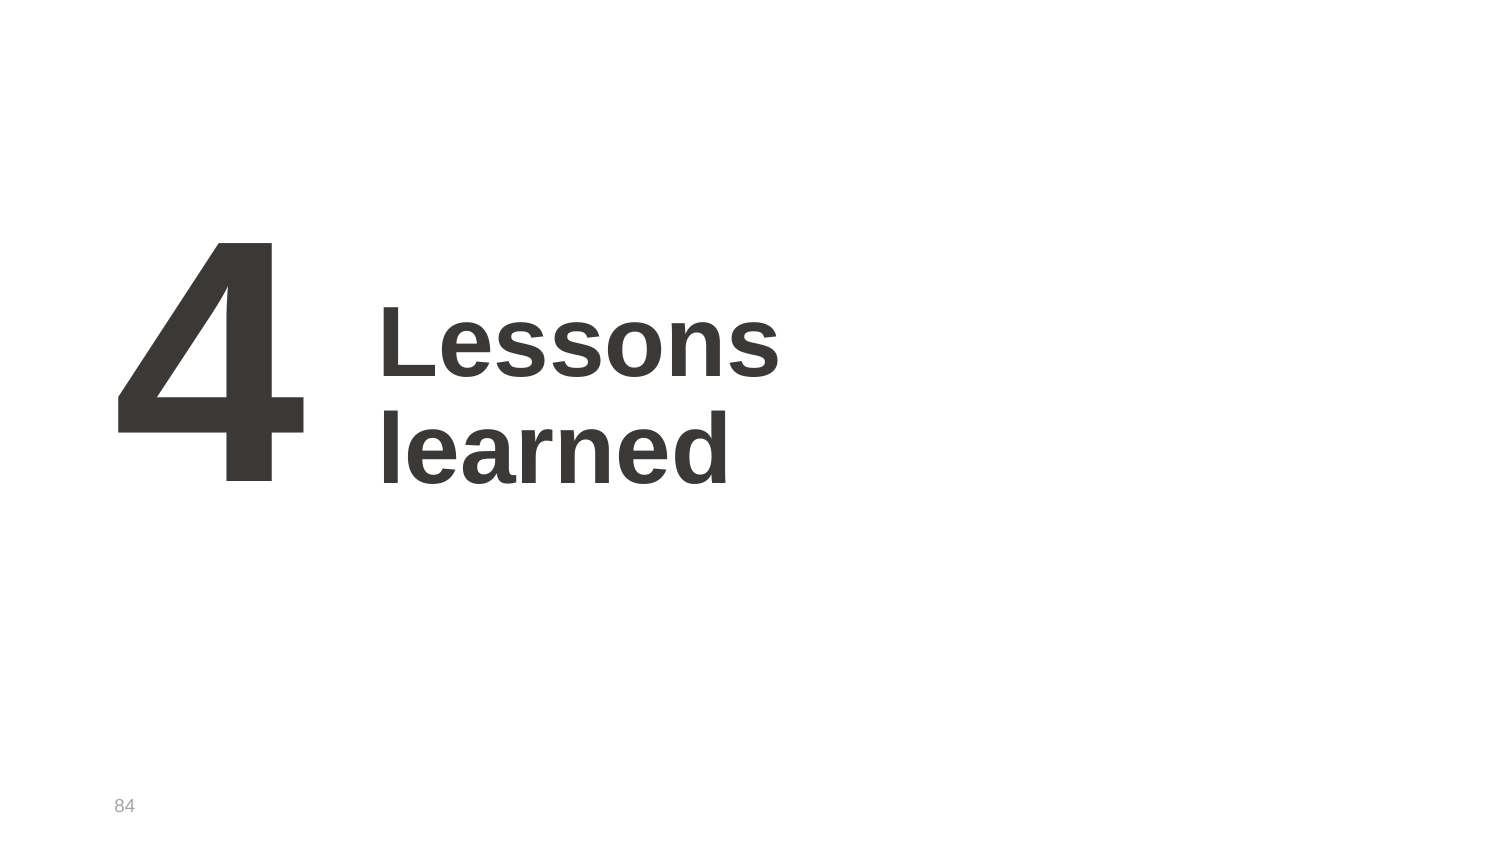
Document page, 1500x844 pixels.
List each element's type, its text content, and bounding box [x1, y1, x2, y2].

title 4 [102, 210, 323, 562]
slide_number 84 [103, 782, 441, 827]
text_box Lessons learned [365, 210, 1397, 512]
